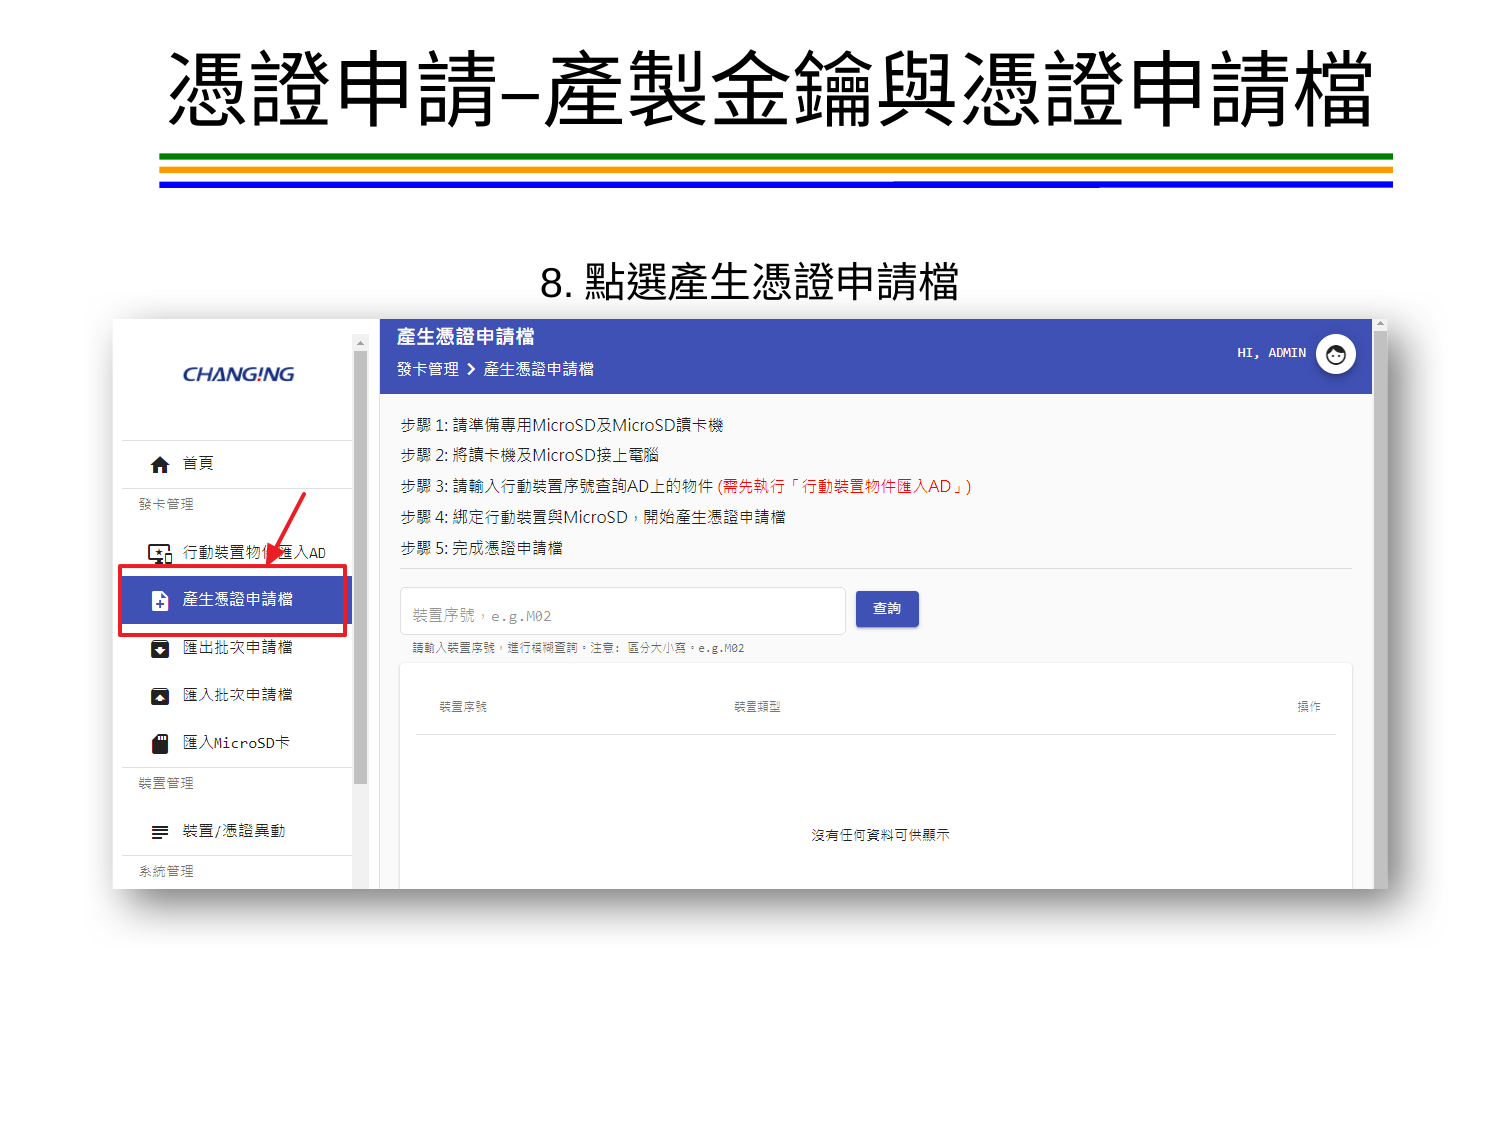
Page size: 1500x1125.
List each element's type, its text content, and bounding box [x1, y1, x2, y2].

list 8.點選產生憑證申請檔 [112, 255, 1388, 306]
picture [112, 319, 1388, 889]
title 憑證申請–產製金鑰與憑證申請檔 [82, 66, 1459, 145]
